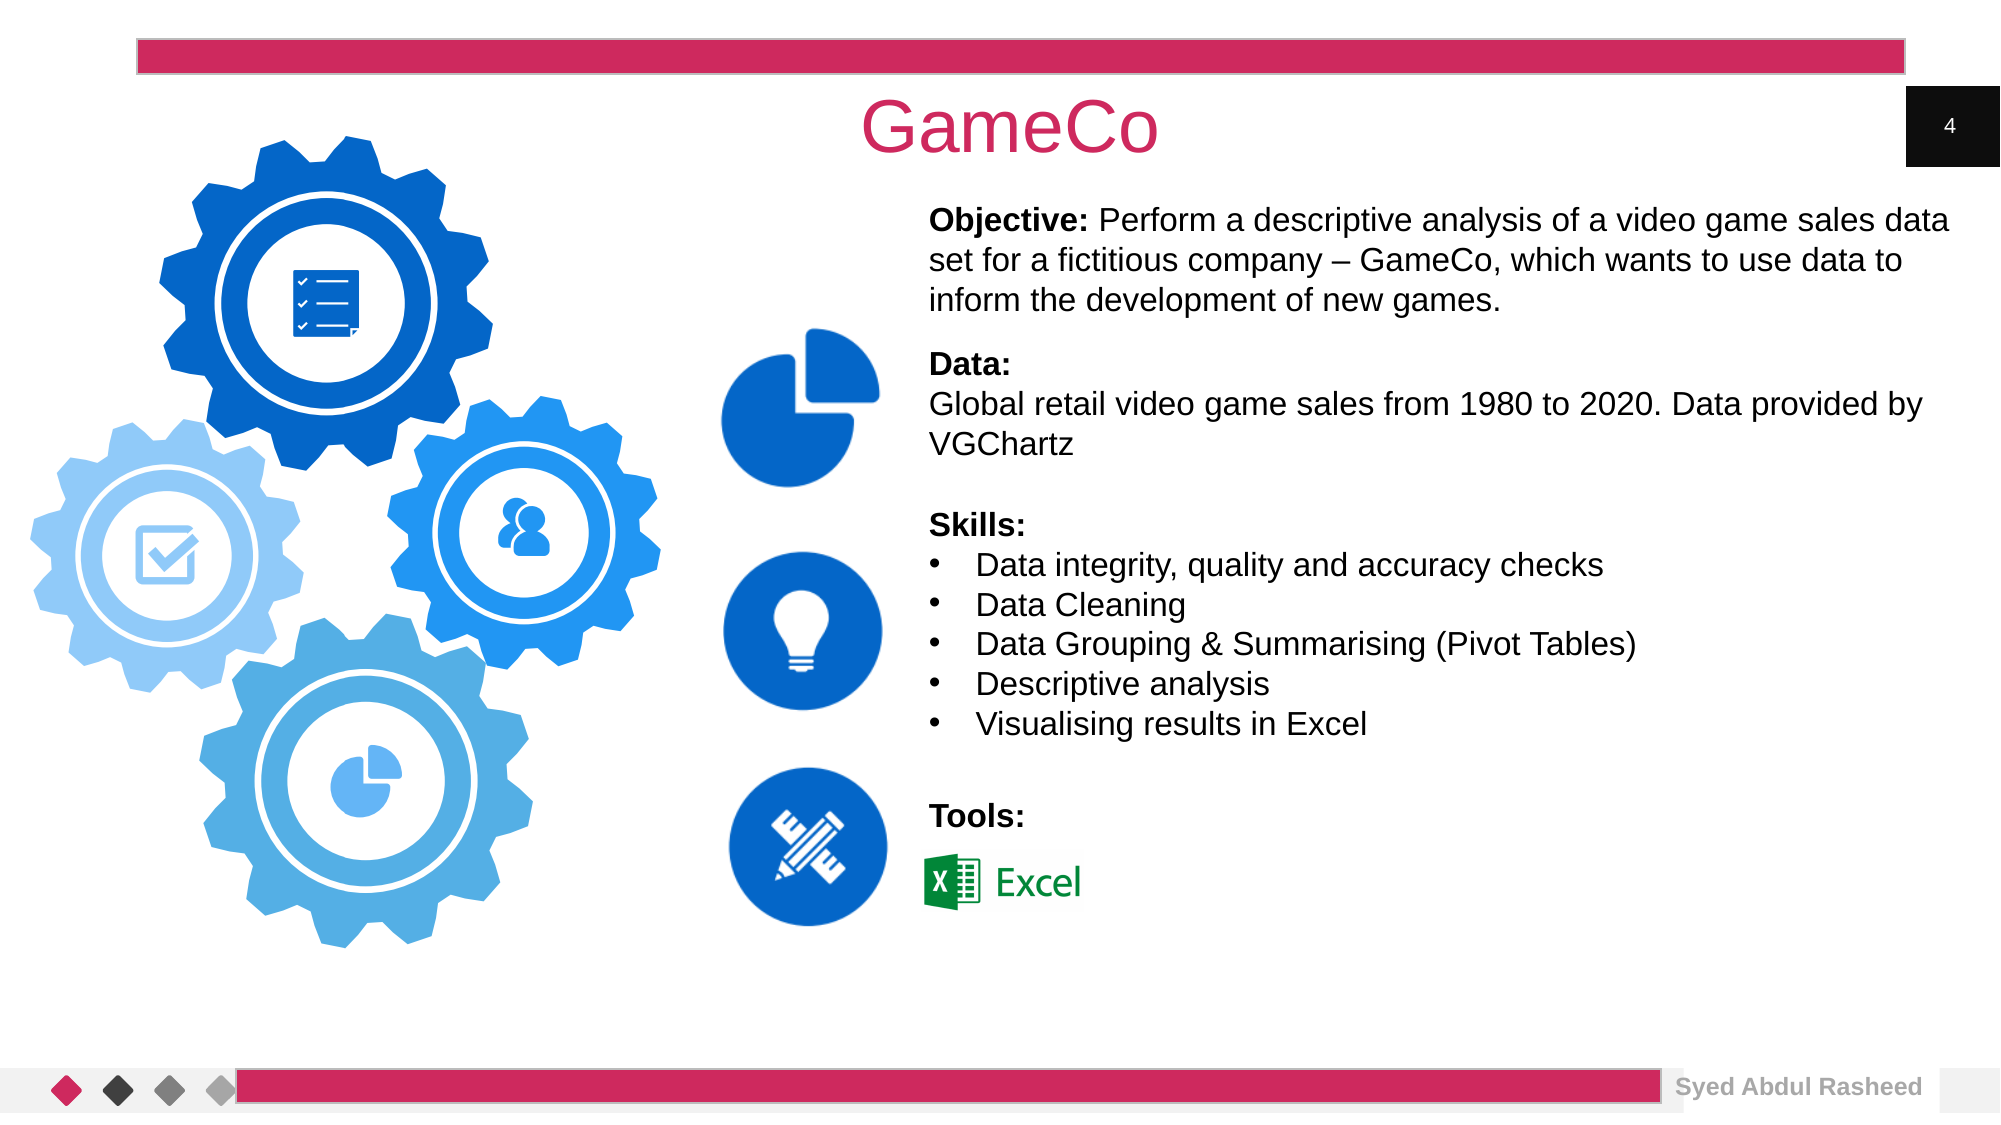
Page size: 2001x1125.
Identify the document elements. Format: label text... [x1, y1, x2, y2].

picture [723, 538, 888, 715]
text_box [235, 1068, 1662, 1104]
footer Syed Abdul Rasheed [1648, 1047, 1950, 1124]
picture [715, 754, 897, 930]
text_box Data: Global retail video game sales from 1980 to 2020. Data provided by VGChartz [913, 335, 1985, 470]
picture [716, 308, 888, 498]
text_box Tools: [913, 786, 1985, 841]
text_box [136, 38, 1906, 75]
picture [921, 849, 1084, 912]
text_box GameCo [845, 70, 1916, 175]
slide_number 4 [1916, 96, 1985, 157]
picture [0, 131, 690, 957]
text_box Skills: Data integrity, quality and accuracy checks Data Cleaning Data Grouping & Summarising (Pivot Tables) Descriptive analysis Visualising results in Excel [913, 495, 1985, 750]
text_box Objective: Perform a descriptive analysis of a video game sales data set for a fictitious company – GameCo, which wants to use data to inform the development of new games. [913, 190, 1985, 326]
